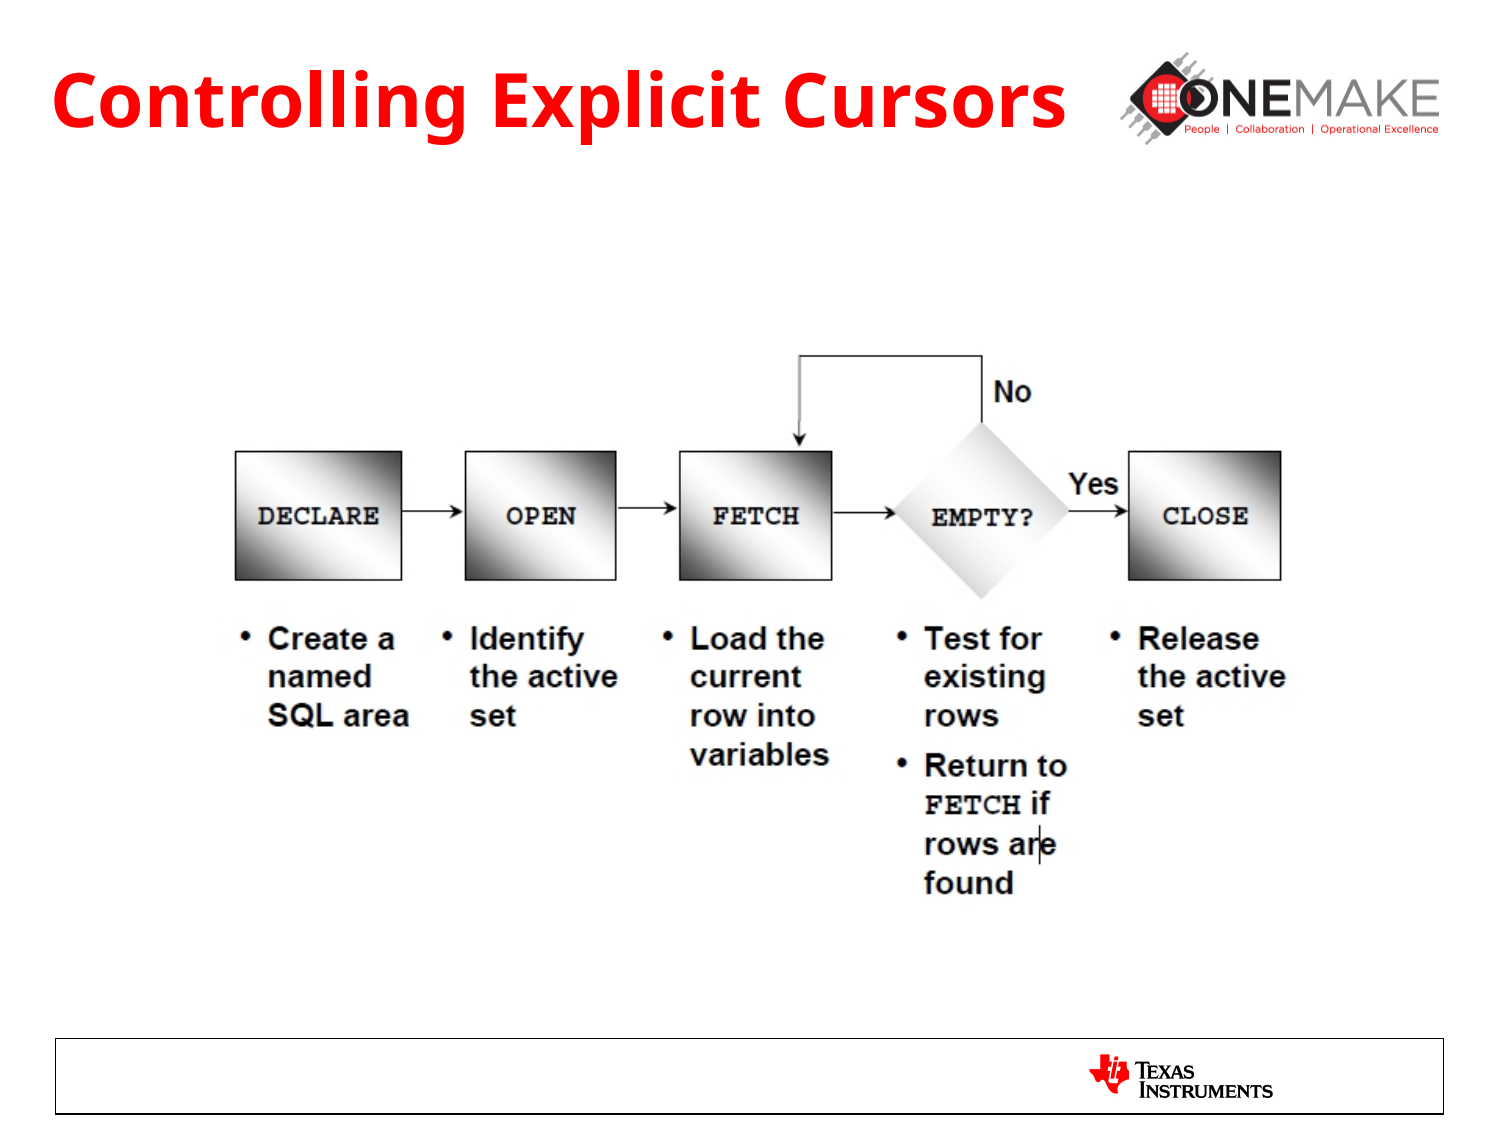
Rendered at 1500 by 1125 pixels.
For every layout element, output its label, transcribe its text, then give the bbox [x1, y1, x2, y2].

picture [1120, 52, 1439, 145]
title Controlling Explicit Cursors [35, 45, 1102, 233]
picture [1087, 1052, 1274, 1099]
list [196, 332, 1302, 910]
